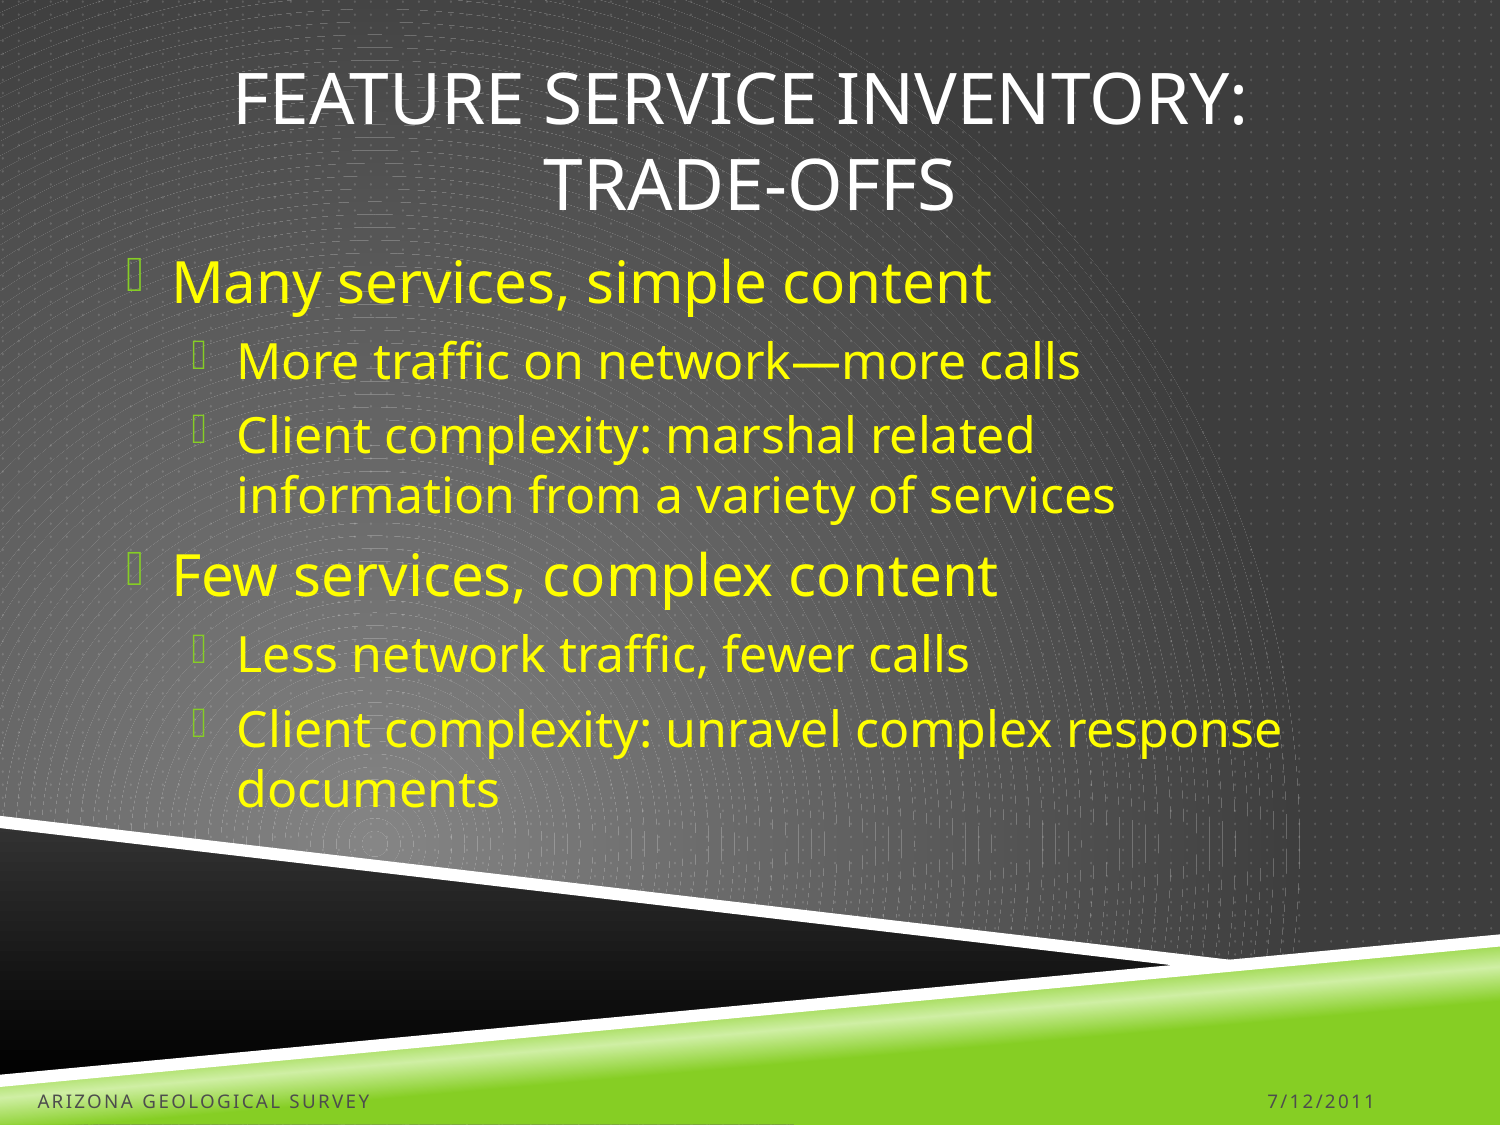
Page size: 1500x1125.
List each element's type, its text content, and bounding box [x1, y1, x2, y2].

title Feature Service inventory: trade-offs [112, 45, 1388, 233]
footer Arizona Geological Survey [37, 1052, 513, 1113]
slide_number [1050, 1052, 1375, 1113]
text_box Many services, simple content More traffic on network—more calls Client complexity: marshal related information from a variety of services Few services, complex content Less network traffic, fewer calls Client complexity: unravel complex response documents [99, 237, 1325, 980]
